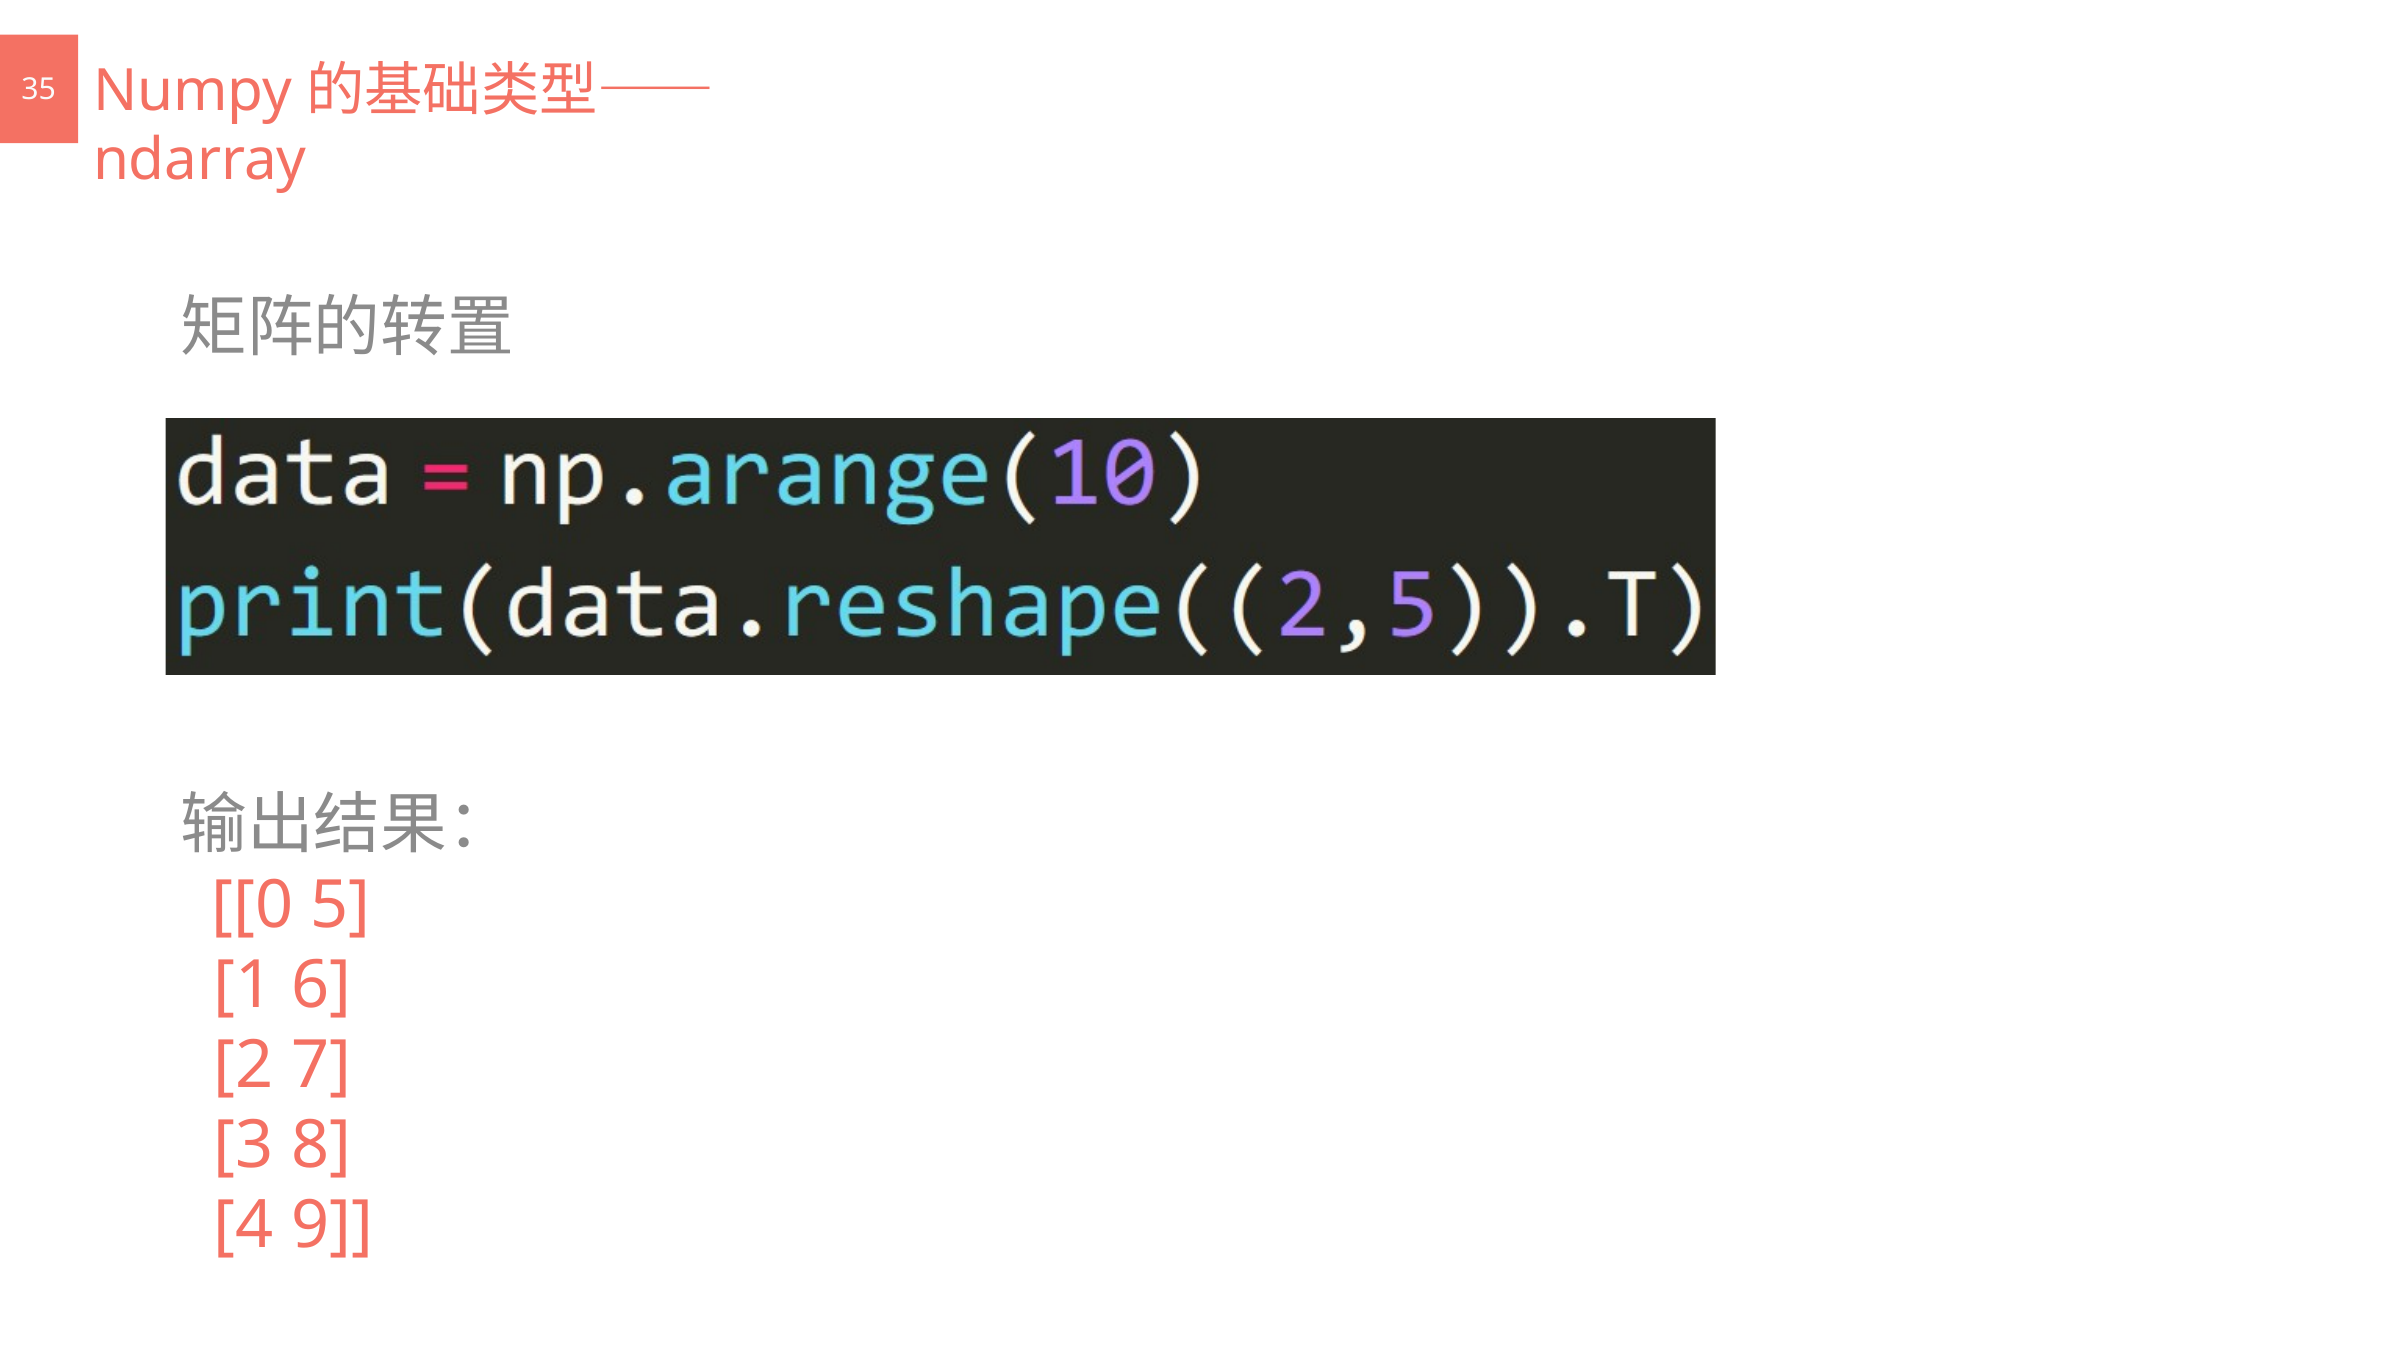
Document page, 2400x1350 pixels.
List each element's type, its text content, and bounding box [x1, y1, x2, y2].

text_box [165, 418, 1716, 675]
text_box 输出结果： [[0 5] [1 6] [2 7] [3 8] [4 9]] [178, 779, 516, 1262]
text_box 矩阵的转置 [178, 281, 516, 364]
text_box [0, 34, 79, 144]
text_box 35 [19, 67, 59, 106]
text_box Numpy的基础类型——ndarray [91, 49, 933, 192]
